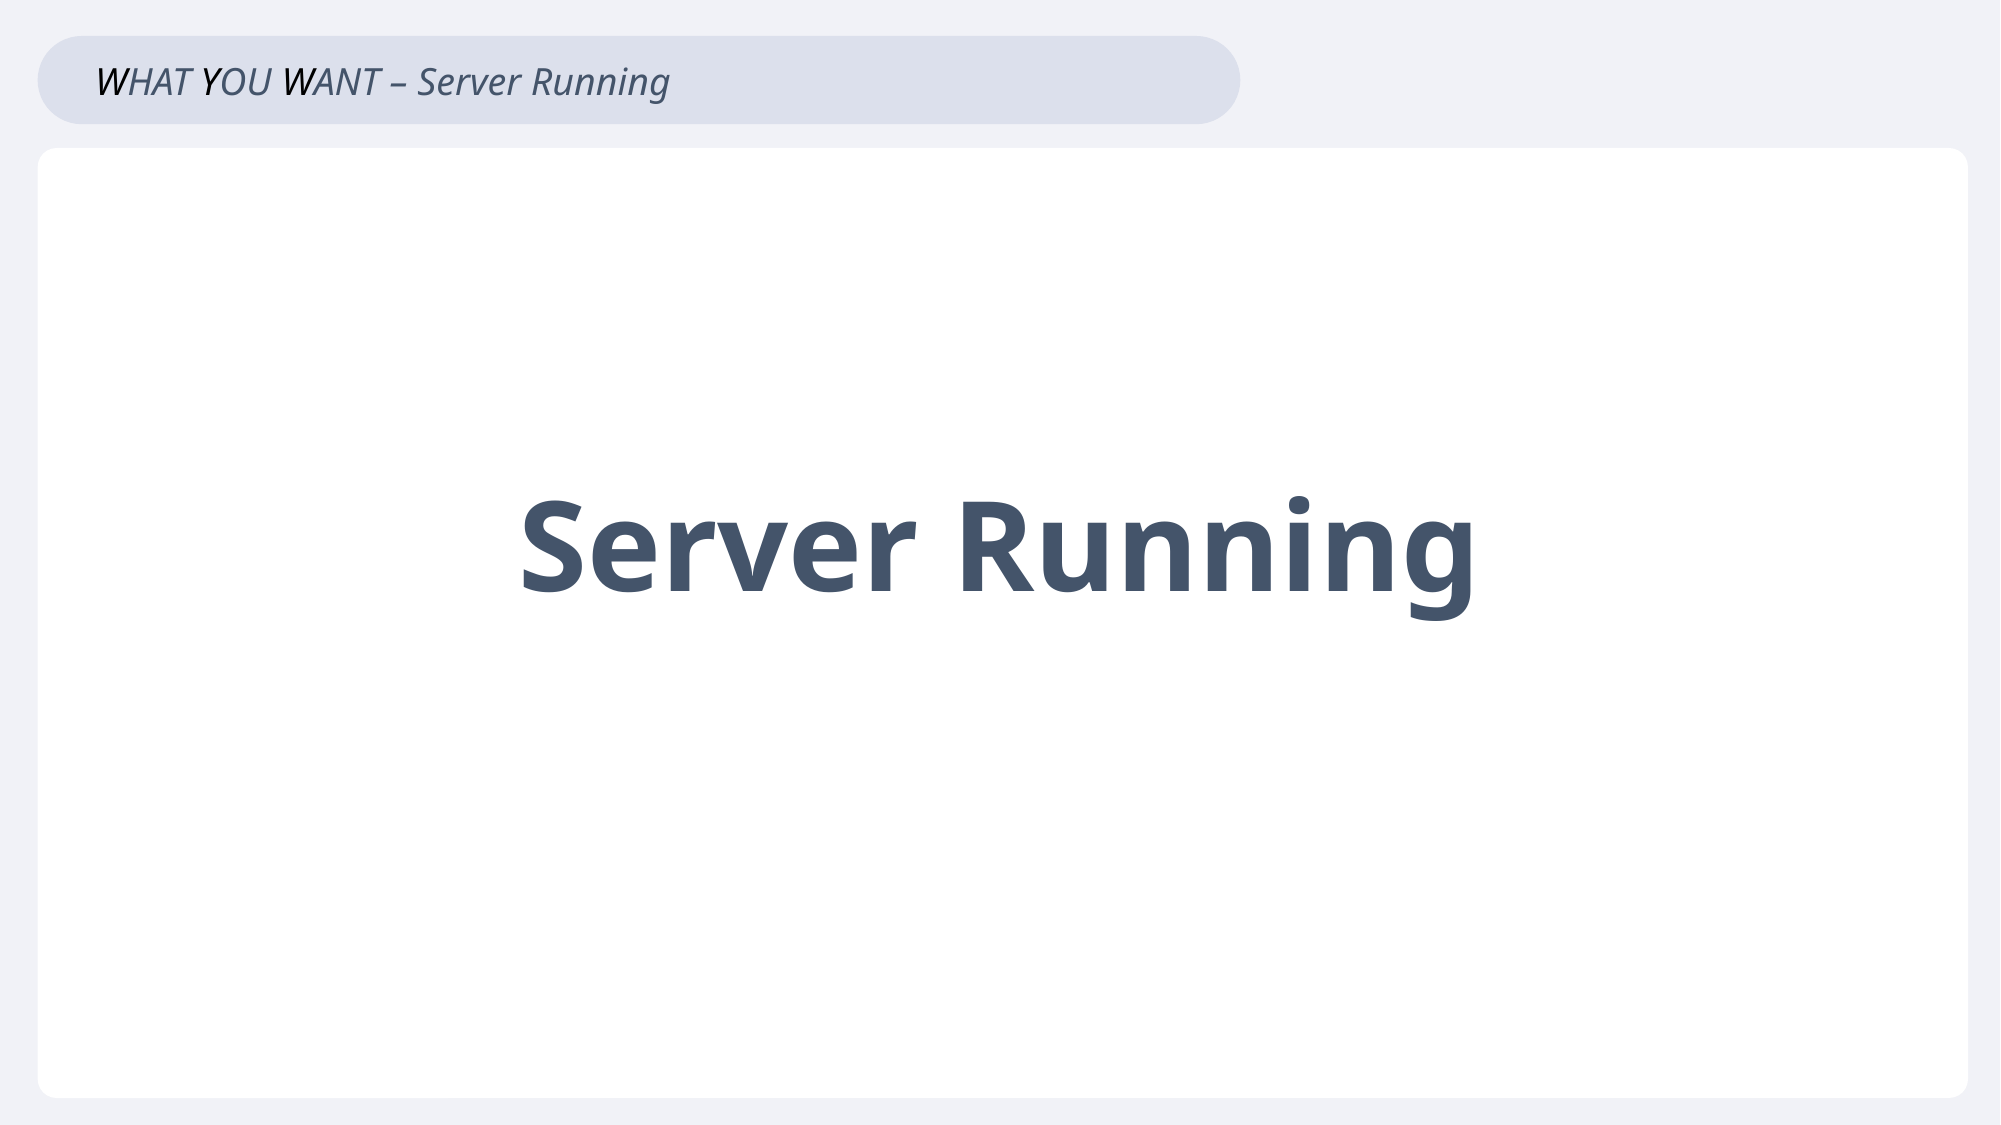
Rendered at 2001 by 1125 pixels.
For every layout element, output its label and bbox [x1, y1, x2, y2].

text_box [36, 34, 1242, 126]
text_box [36, 146, 1970, 1100]
